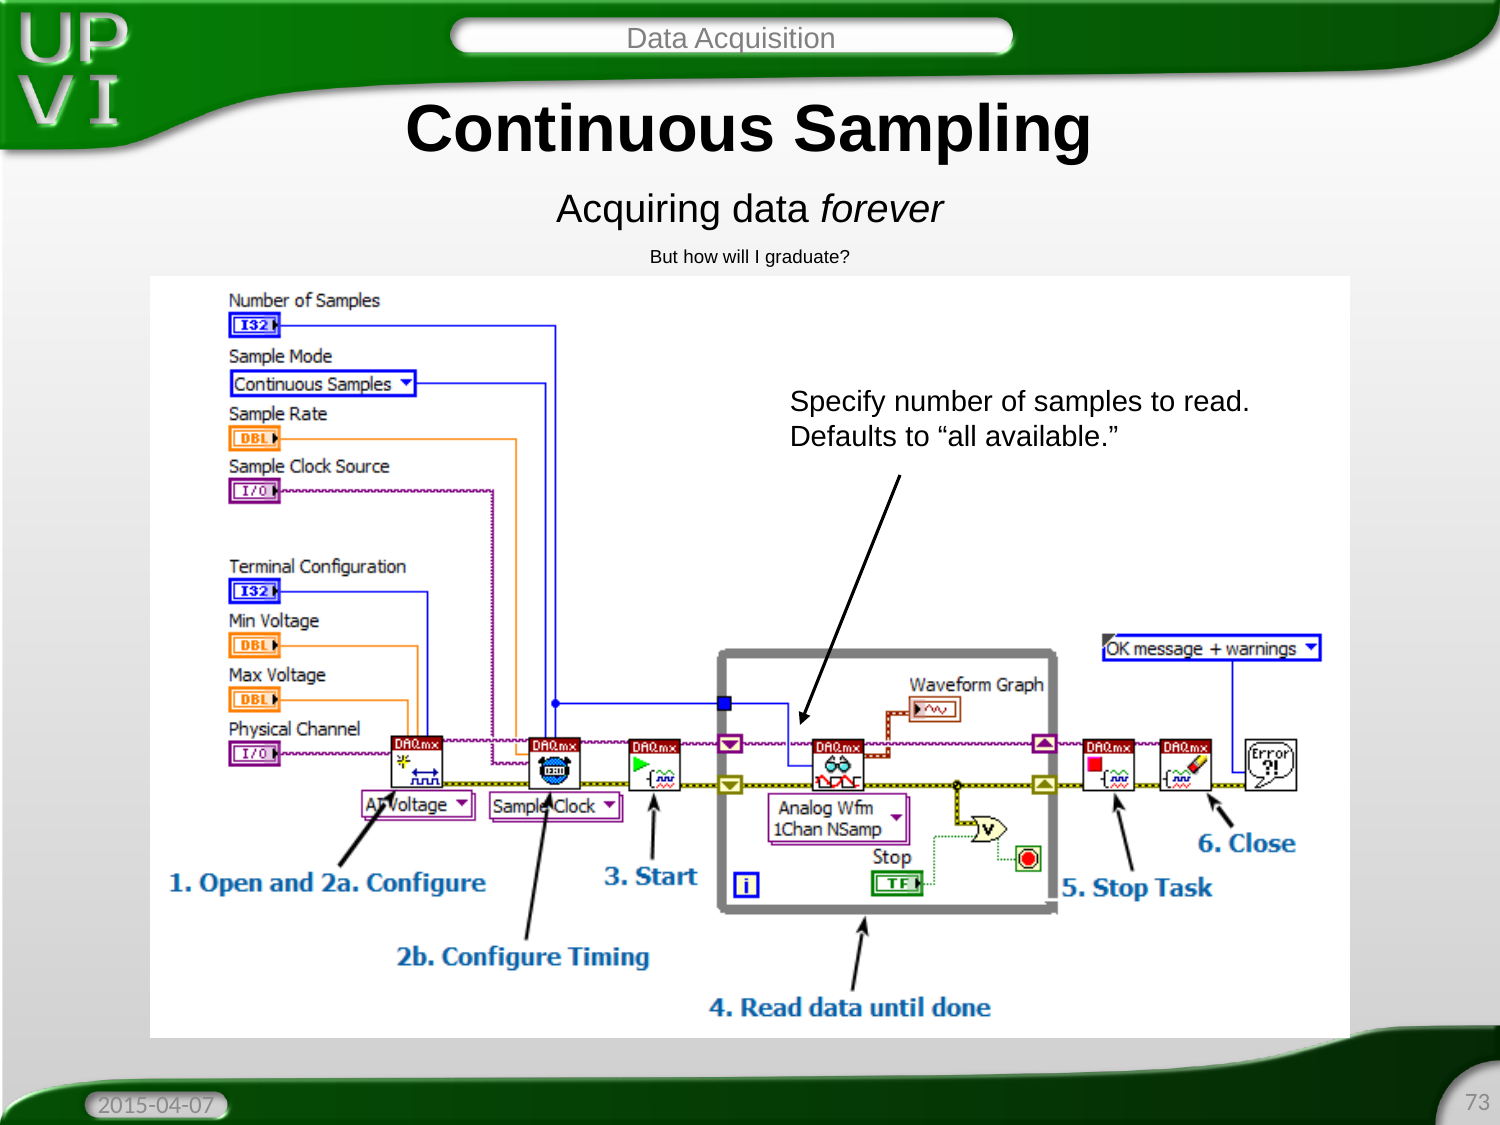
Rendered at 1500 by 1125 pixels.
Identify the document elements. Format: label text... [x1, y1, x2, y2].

text_box But how will I graduate? [74, 237, 1425, 275]
footer Data Acquisition [450, 6, 1013, 67]
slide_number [75, 1073, 238, 1125]
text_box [774, 374, 1413, 726]
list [149, 276, 1351, 1038]
slide_number 73 [1155, 1069, 1500, 1125]
picture [0, 0, 1500, 1125]
text_box Acquiring data forever [74, 174, 1425, 237]
title Continuous Sampling [75, 75, 1425, 174]
